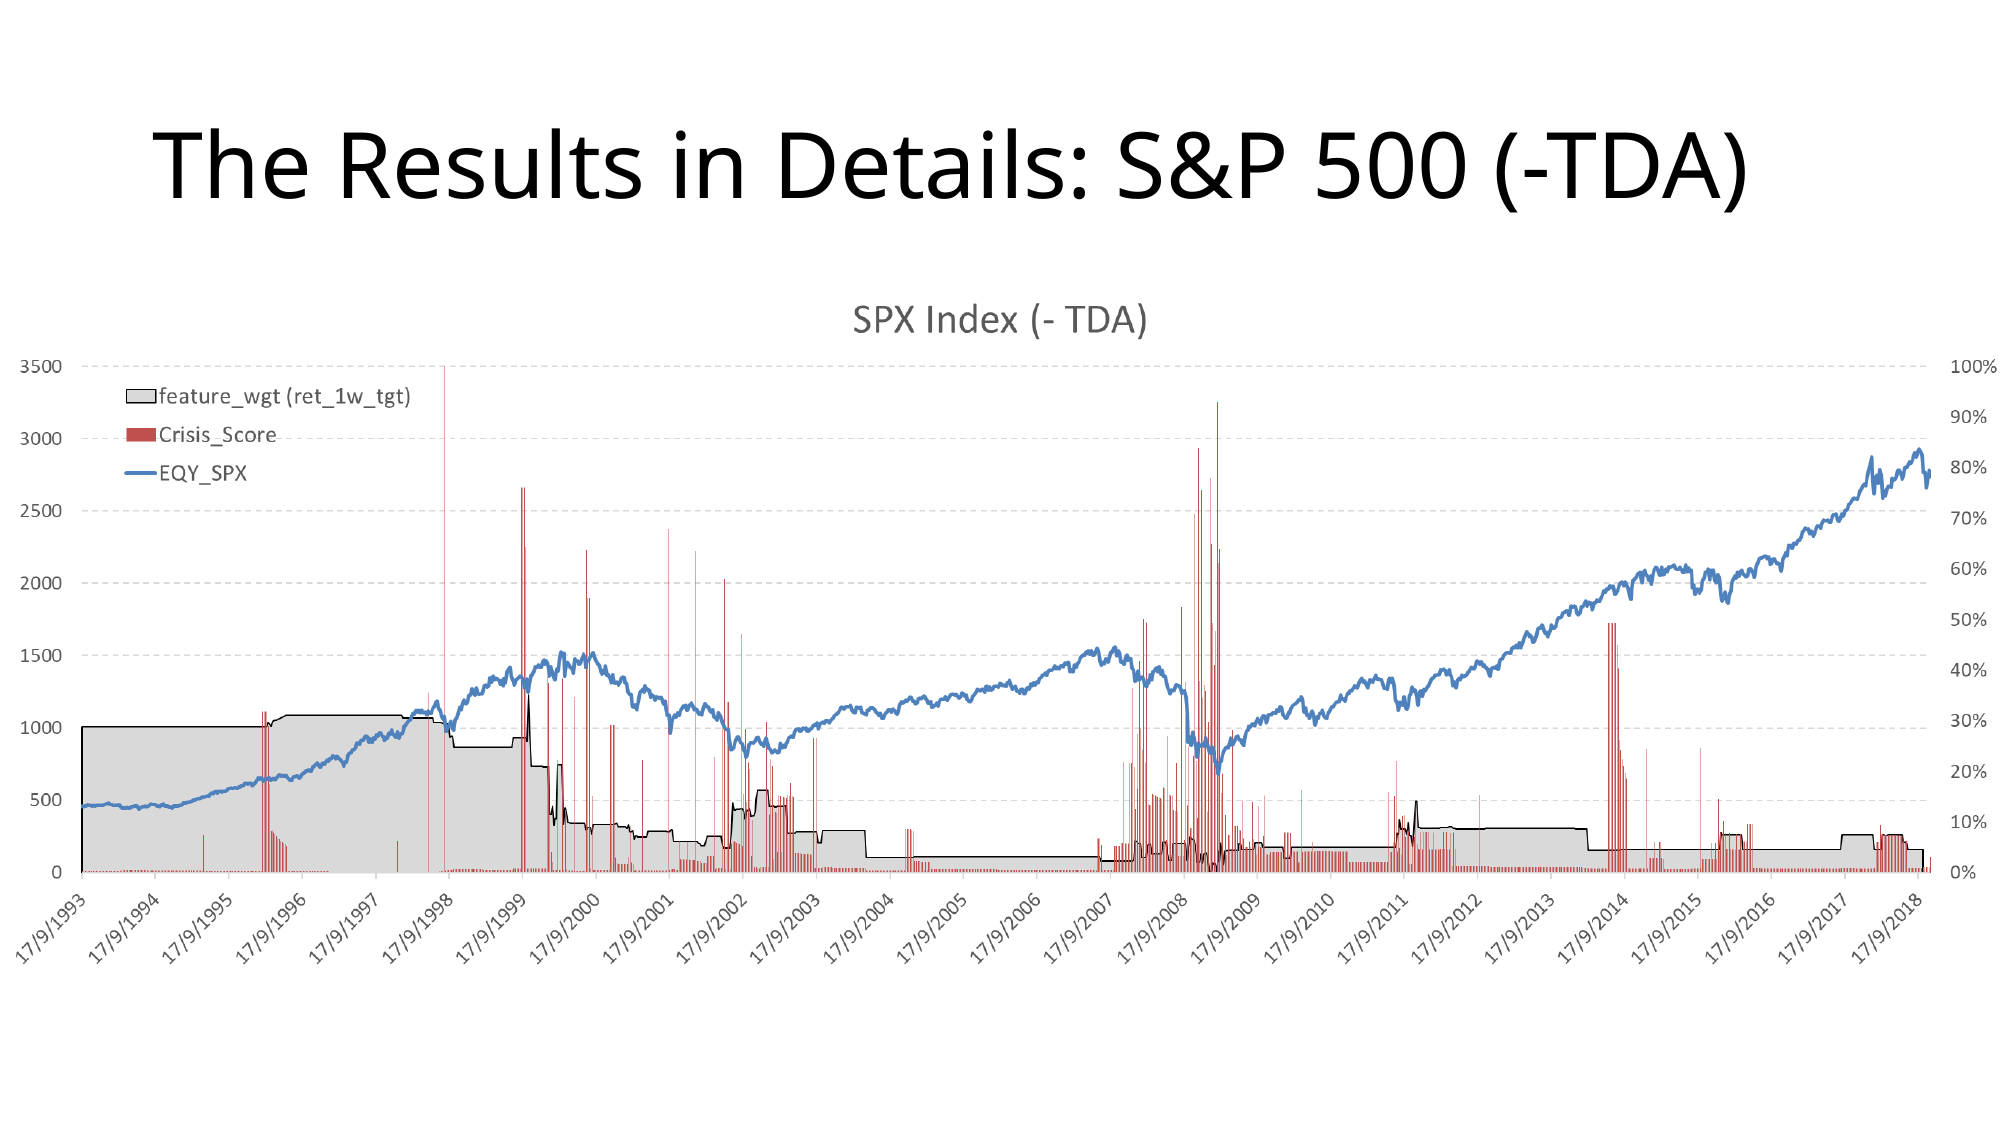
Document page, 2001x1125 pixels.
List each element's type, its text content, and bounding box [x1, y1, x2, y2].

title The Results in Details: S&P 500 (-TDA) [137, 59, 1863, 278]
picture [0, 279, 2000, 987]
